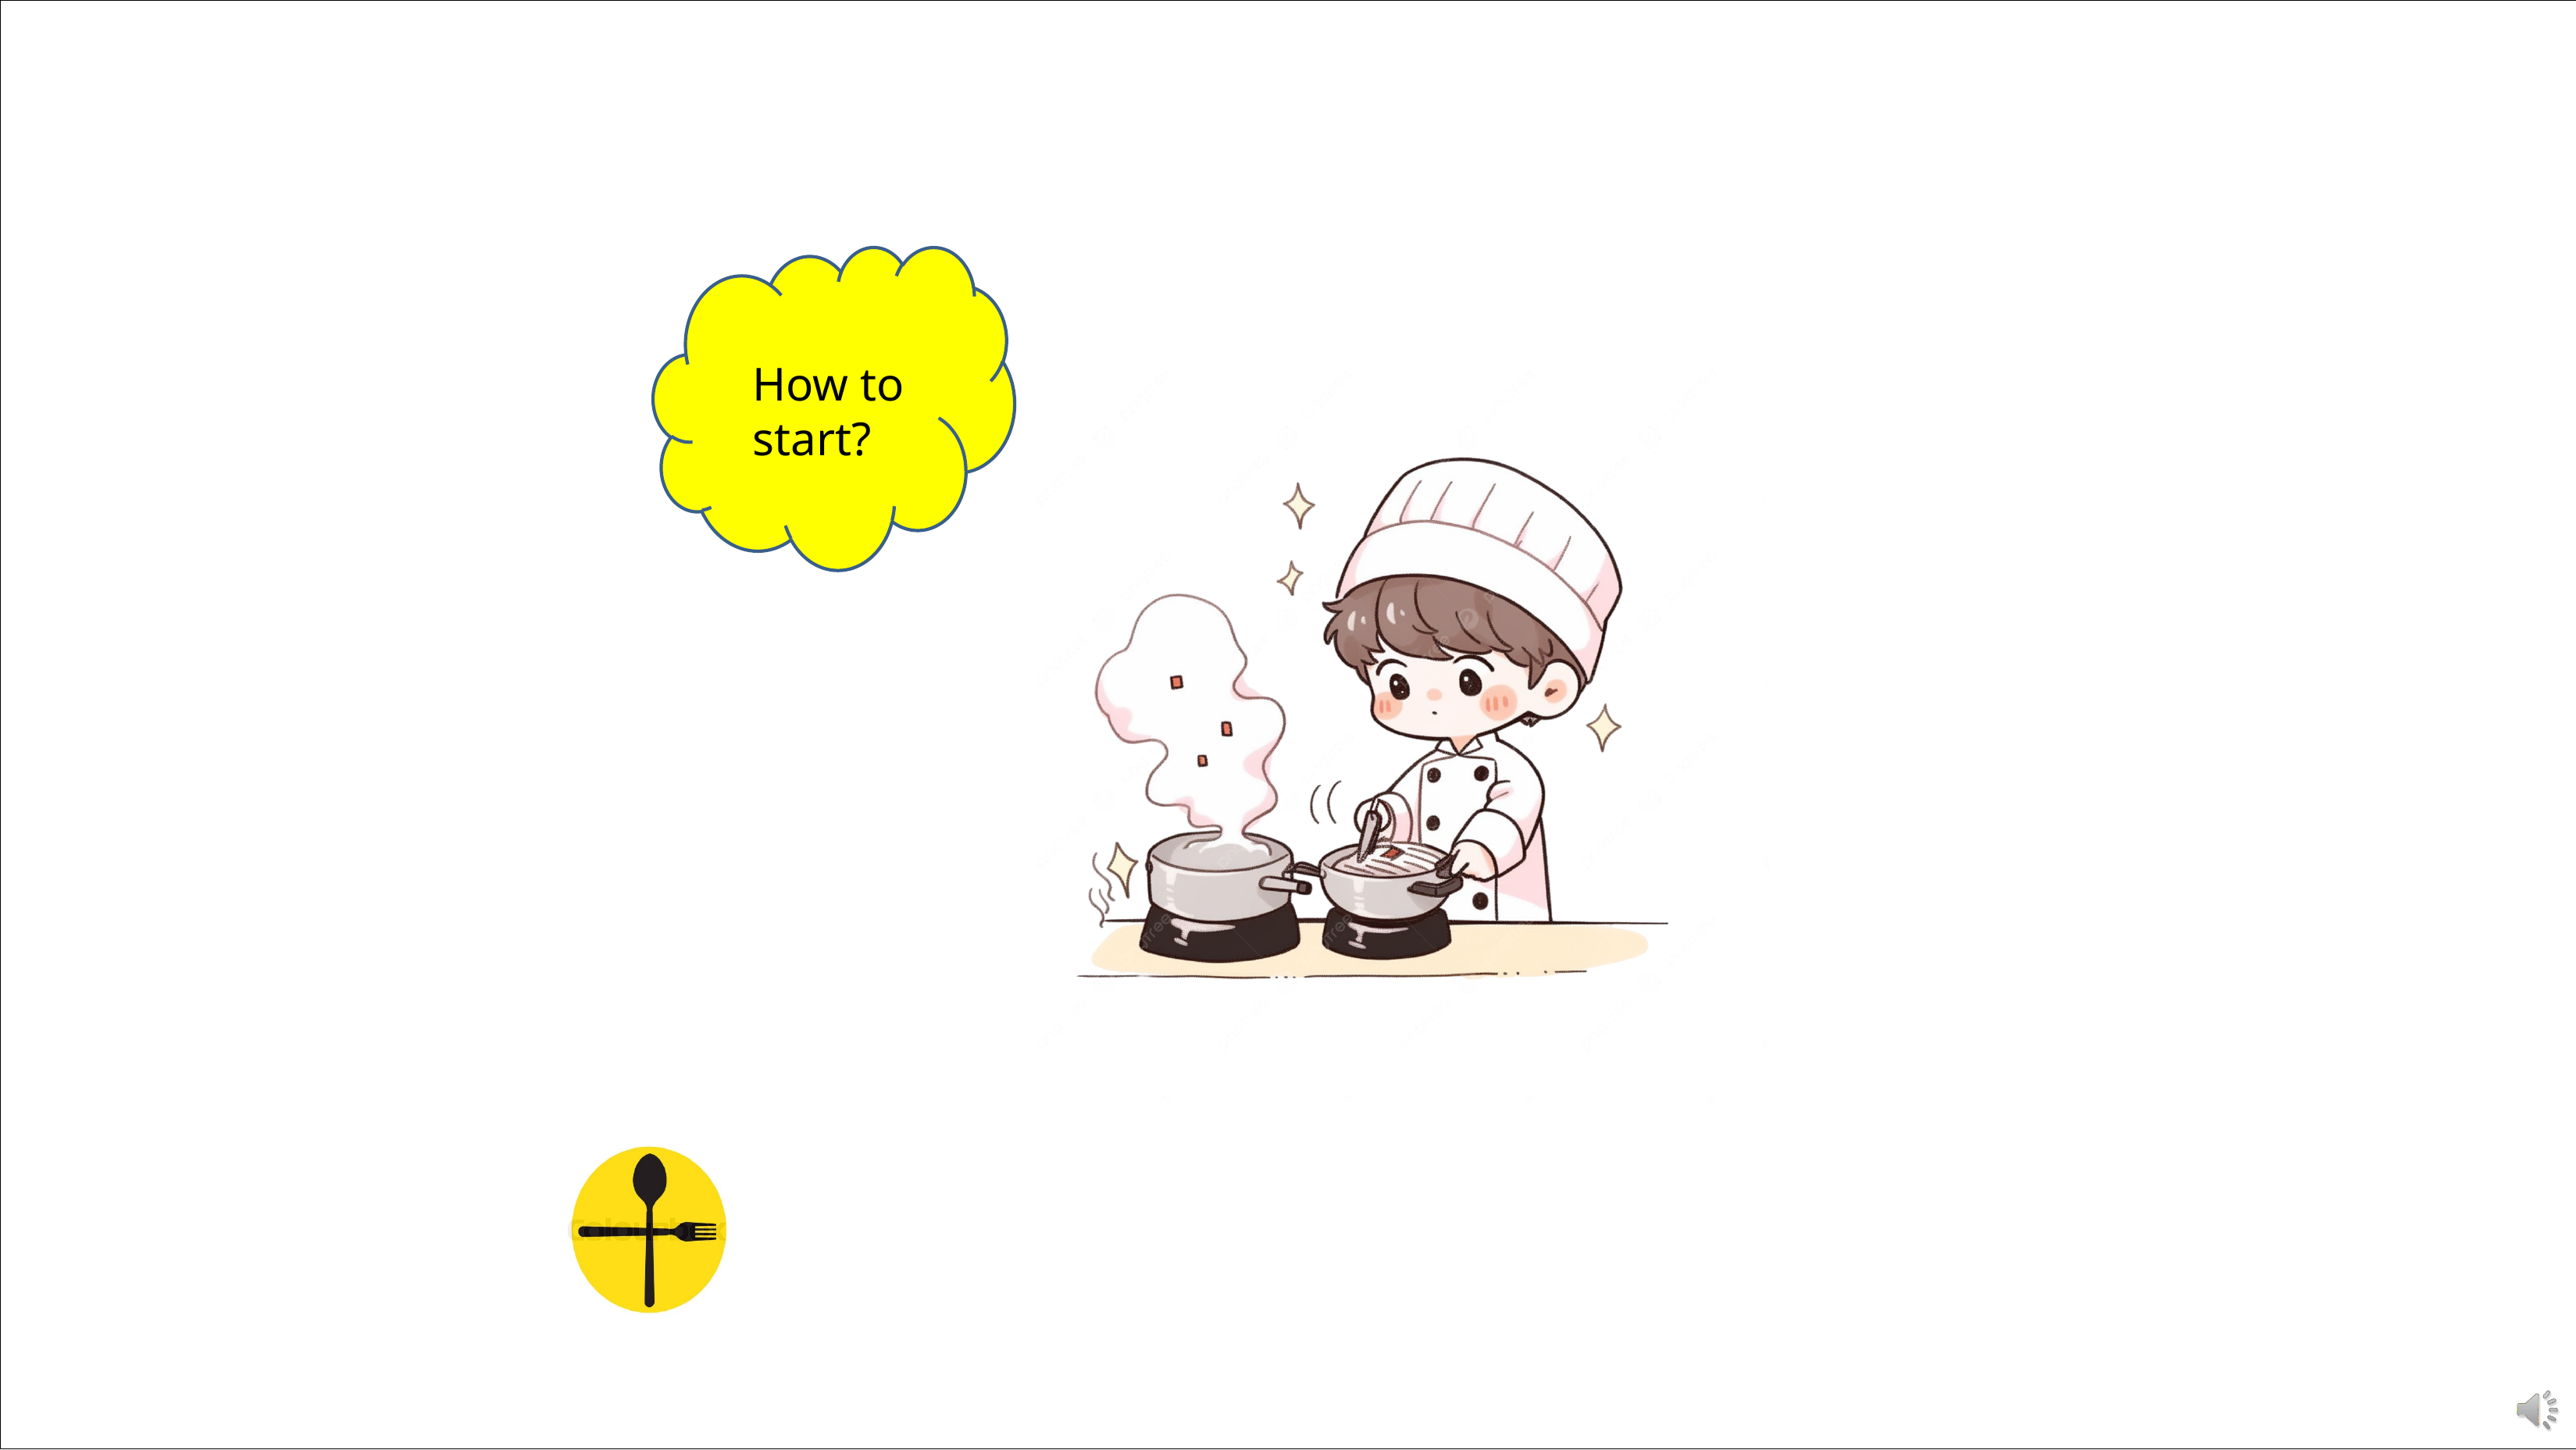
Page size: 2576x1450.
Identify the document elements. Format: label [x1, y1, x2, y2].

picture [1014, 347, 1769, 1102]
text_box [0, 0, 2576, 1449]
picture [534, 1127, 762, 1331]
